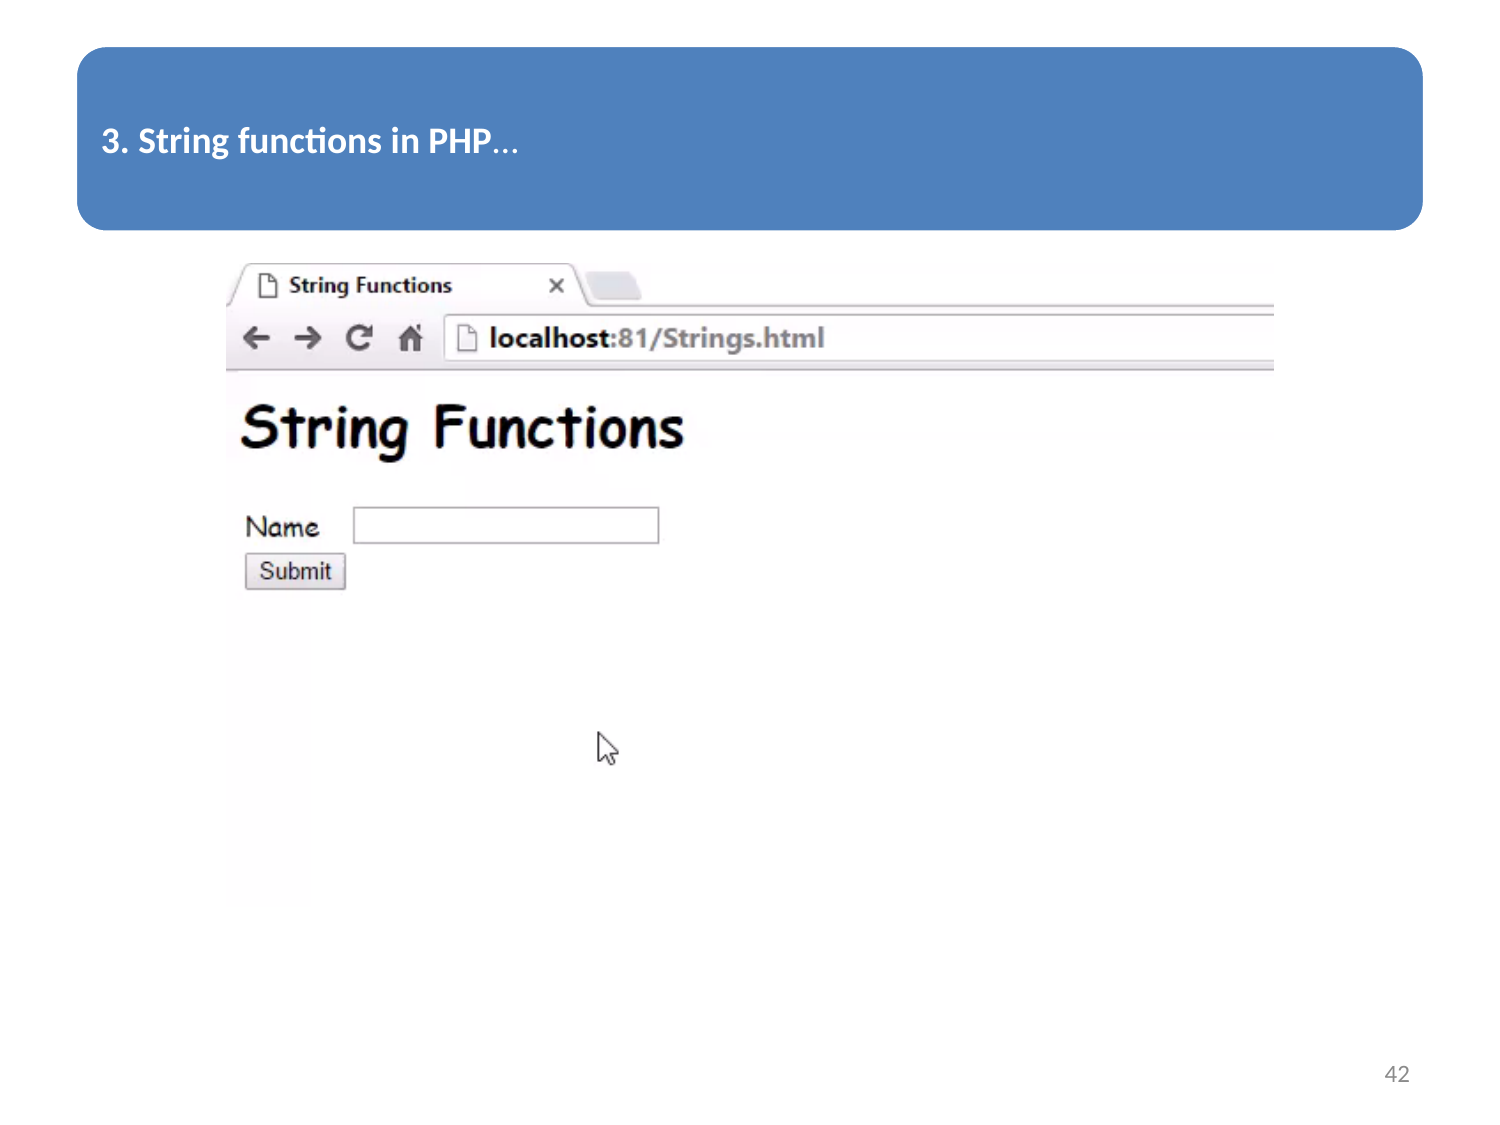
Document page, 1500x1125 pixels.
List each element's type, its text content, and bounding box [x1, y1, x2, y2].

slide_number 42 [1074, 1042, 1425, 1103]
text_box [225, 262, 1275, 908]
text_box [74, 44, 1426, 233]
